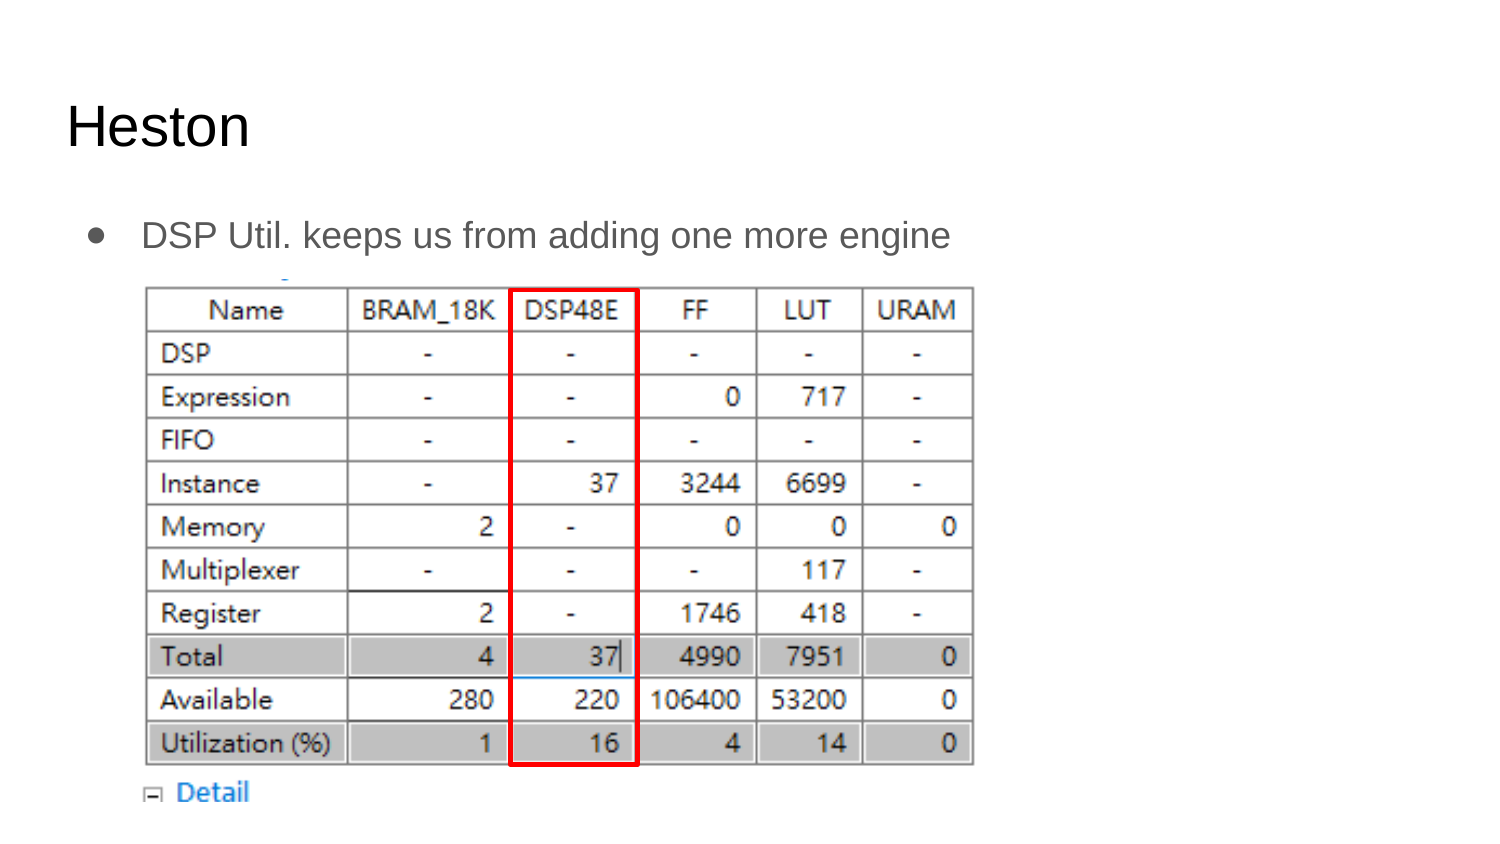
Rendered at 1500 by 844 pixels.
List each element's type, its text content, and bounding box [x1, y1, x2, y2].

title Heston [51, 72, 1449, 167]
picture [126, 279, 993, 802]
list DSP Util. keeps us from adding one more engine [51, 189, 1449, 336]
